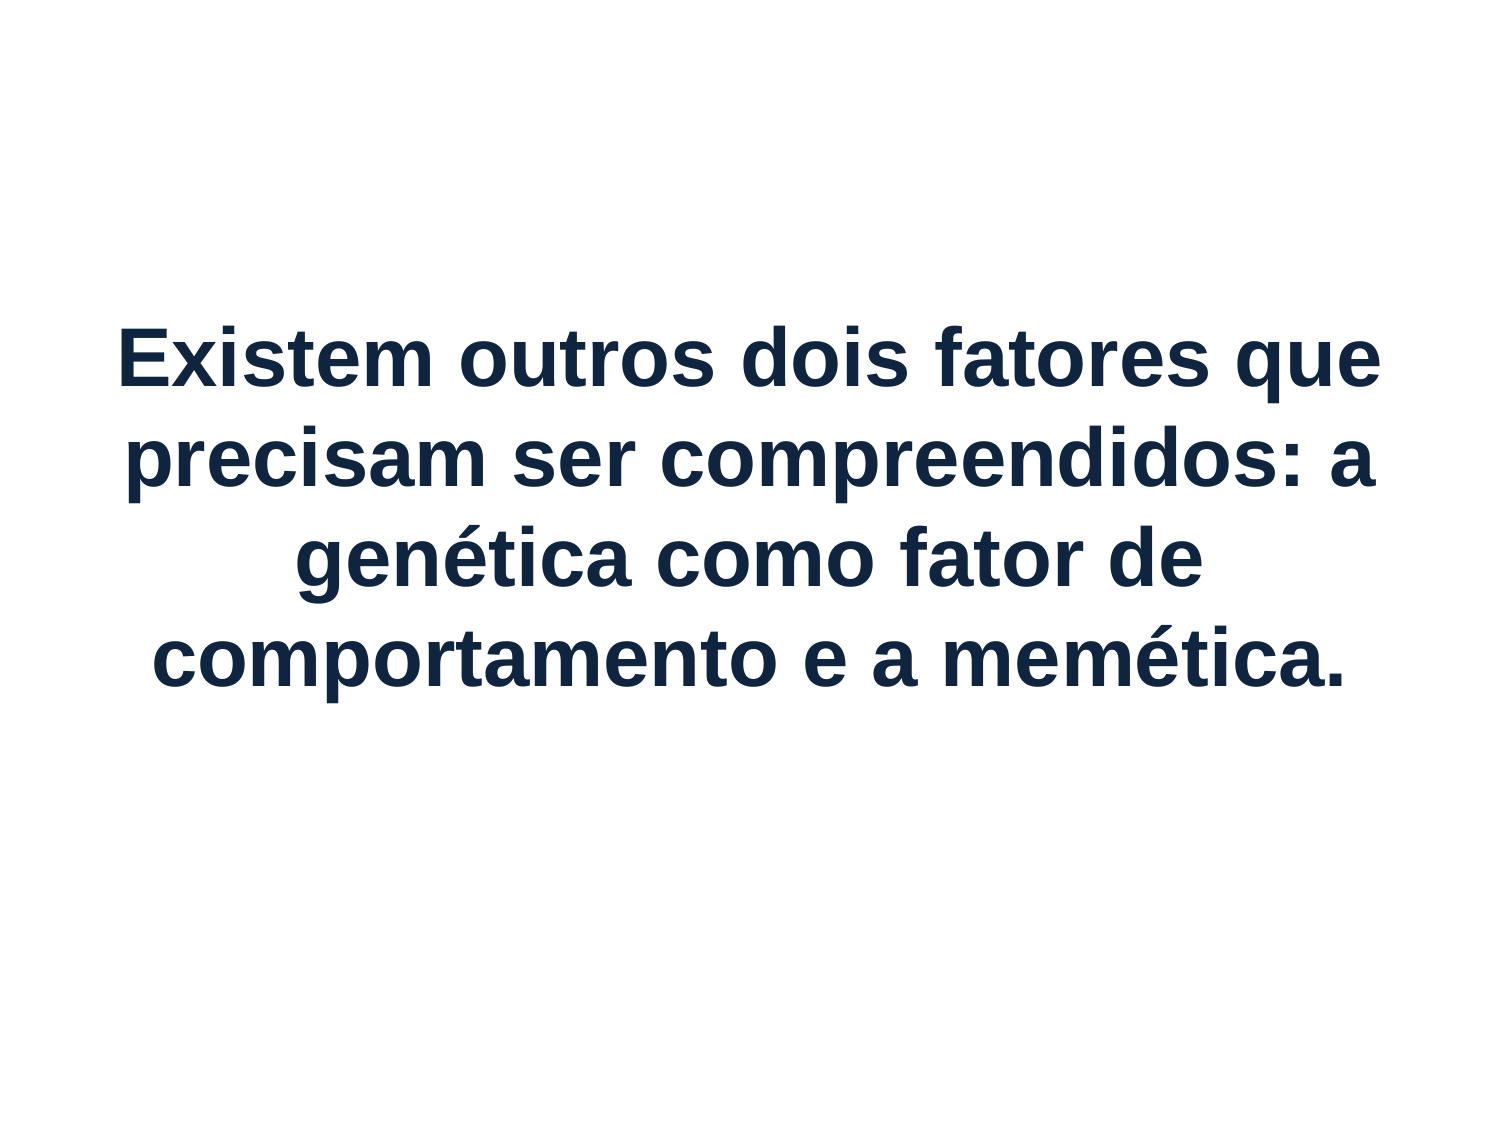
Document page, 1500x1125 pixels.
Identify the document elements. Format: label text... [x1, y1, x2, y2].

title Existem outros dois fatores que precisam ser compreendidos: a genética como fator de comportamento e a memética. [75, 408, 1425, 597]
